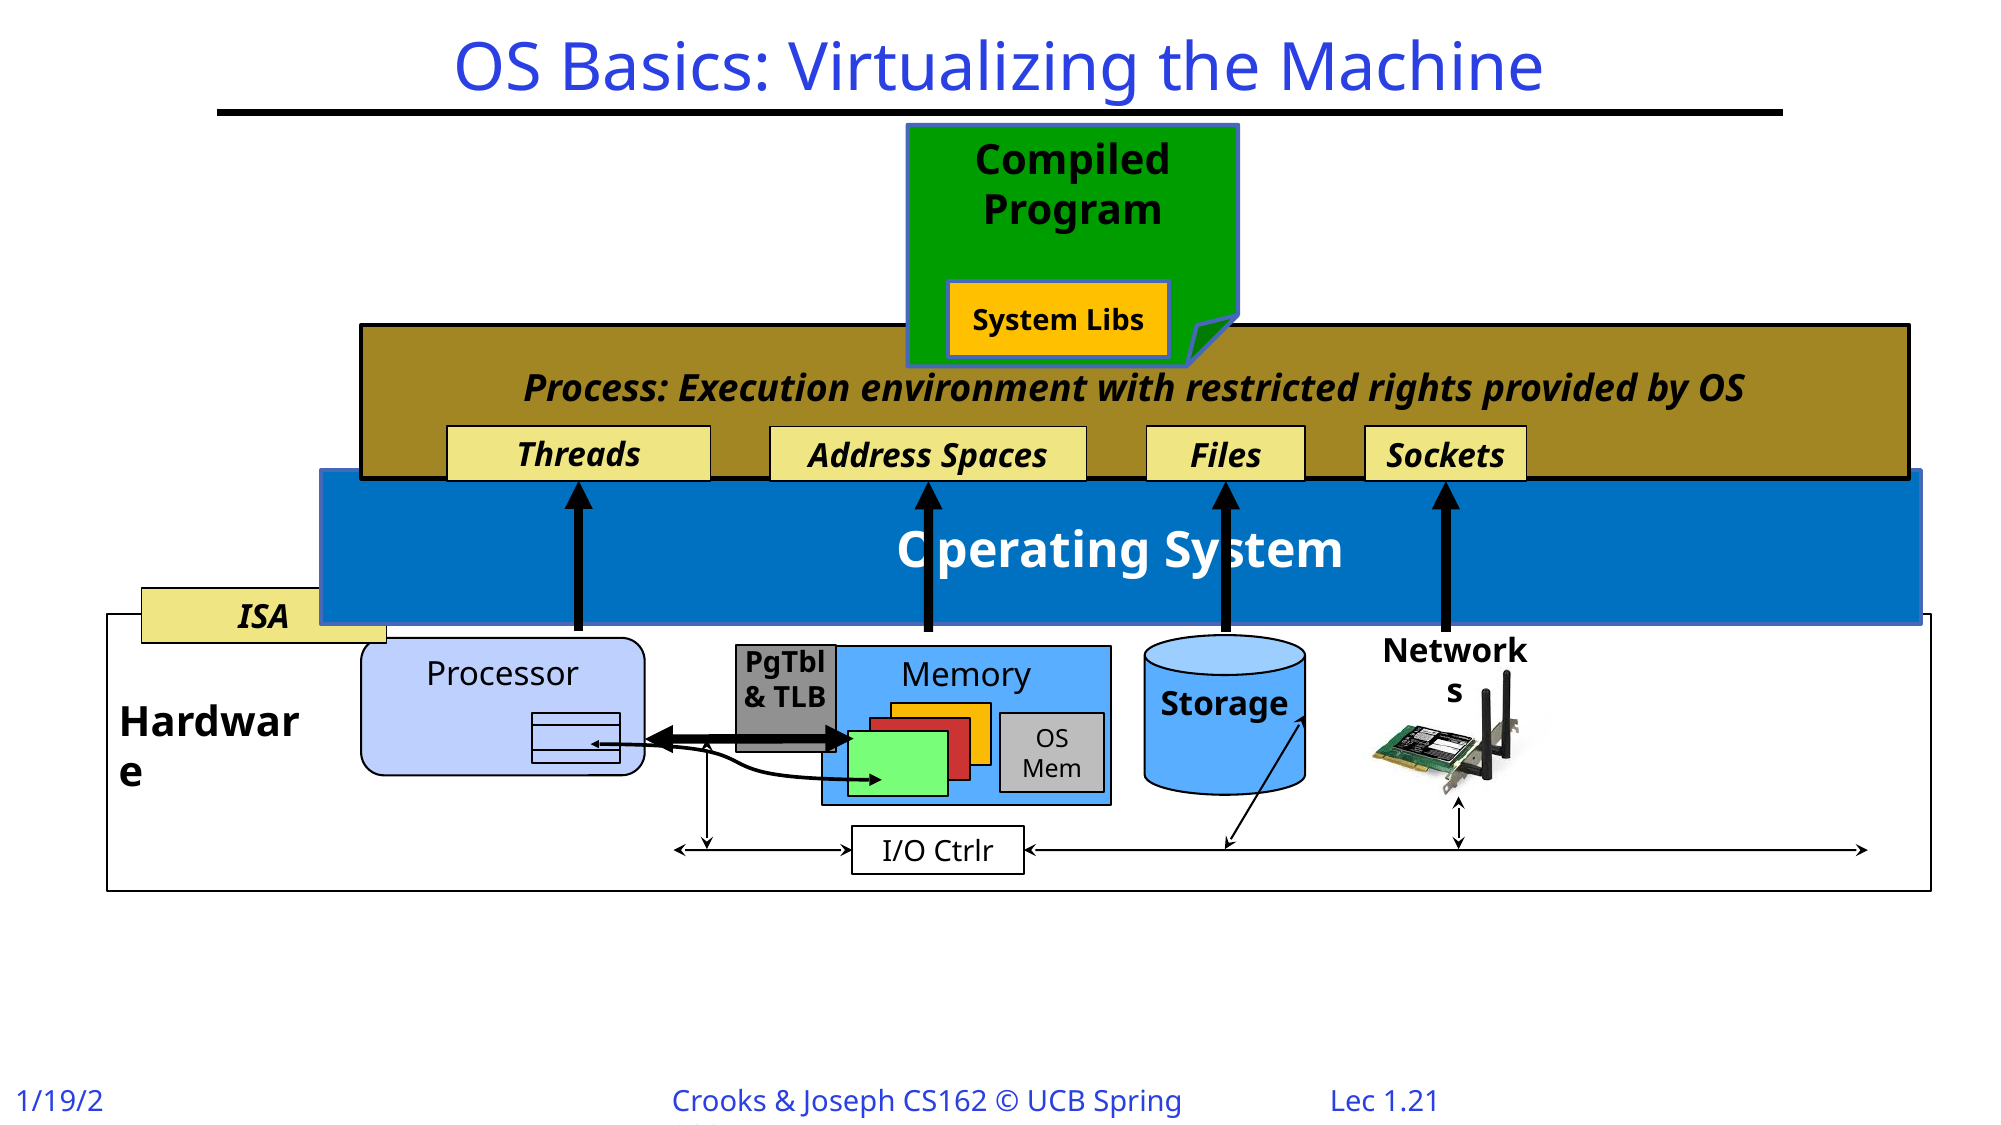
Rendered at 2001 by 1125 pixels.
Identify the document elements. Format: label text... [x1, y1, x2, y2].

text_box Hardware [103, 687, 326, 803]
text_box Threads [446, 425, 711, 481]
text_box OS Mem [1000, 712, 1104, 792]
text_box Operating System [1227, 479, 1444, 624]
text_box Hardware [1144, 635, 1306, 675]
text_box Operating System [580, 479, 927, 624]
text_box [869, 717, 970, 781]
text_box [726, 635, 844, 737]
picture [1361, 628, 1571, 837]
title OS Basics: Virtualizing the Machine [216, 24, 1784, 113]
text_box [1035, 852, 1857, 856]
text_box Sockets [1365, 426, 1527, 482]
text_box Processor [361, 637, 645, 776]
text_box System Libs [948, 280, 1169, 357]
text_box Operating System [1447, 470, 1921, 624]
text_box ISA [141, 588, 387, 643]
text_box Memory [821, 645, 1111, 806]
text_box [107, 613, 1932, 891]
text_box Operating System [320, 470, 578, 624]
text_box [531, 712, 620, 764]
text_box Compiled Program [907, 124, 1239, 367]
text_box I/O Ctrlr [852, 826, 1024, 875]
text_box Address Spaces [770, 426, 1087, 482]
text_box Process: Execution environment with restricted rights provided by OS [361, 324, 1910, 479]
text_box [848, 731, 949, 797]
text_box [891, 702, 992, 766]
text_box Operating System [930, 479, 1224, 624]
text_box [685, 852, 841, 857]
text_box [590, 743, 704, 780]
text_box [710, 743, 883, 780]
text_box Files [1146, 426, 1306, 482]
text_box Storage [1144, 635, 1306, 795]
